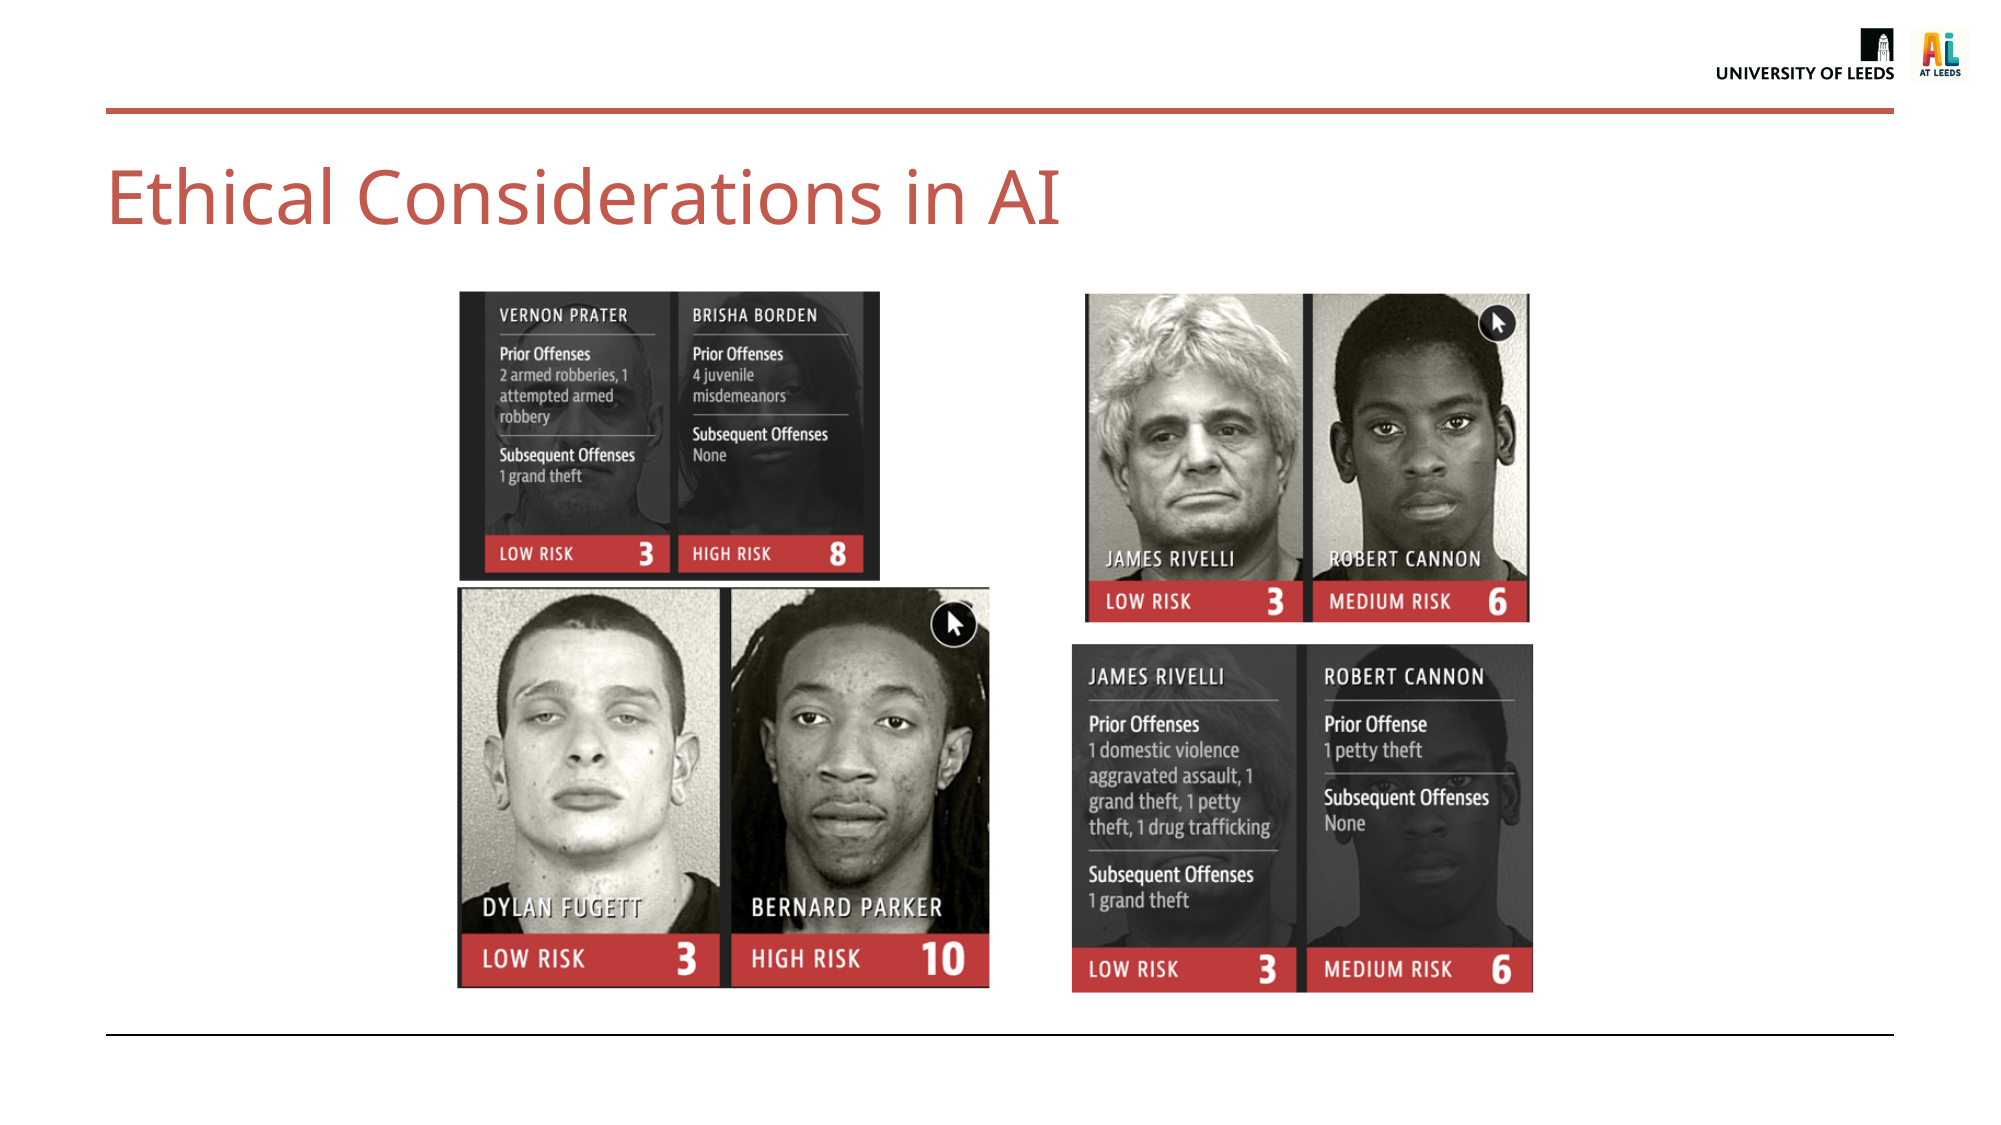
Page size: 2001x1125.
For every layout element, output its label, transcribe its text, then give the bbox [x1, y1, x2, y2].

picture [1063, 285, 1534, 997]
title Ethical Considerations in AI [90, 156, 1894, 333]
picture [1711, 24, 1898, 85]
picture [1909, 24, 1970, 85]
picture [453, 285, 1000, 997]
